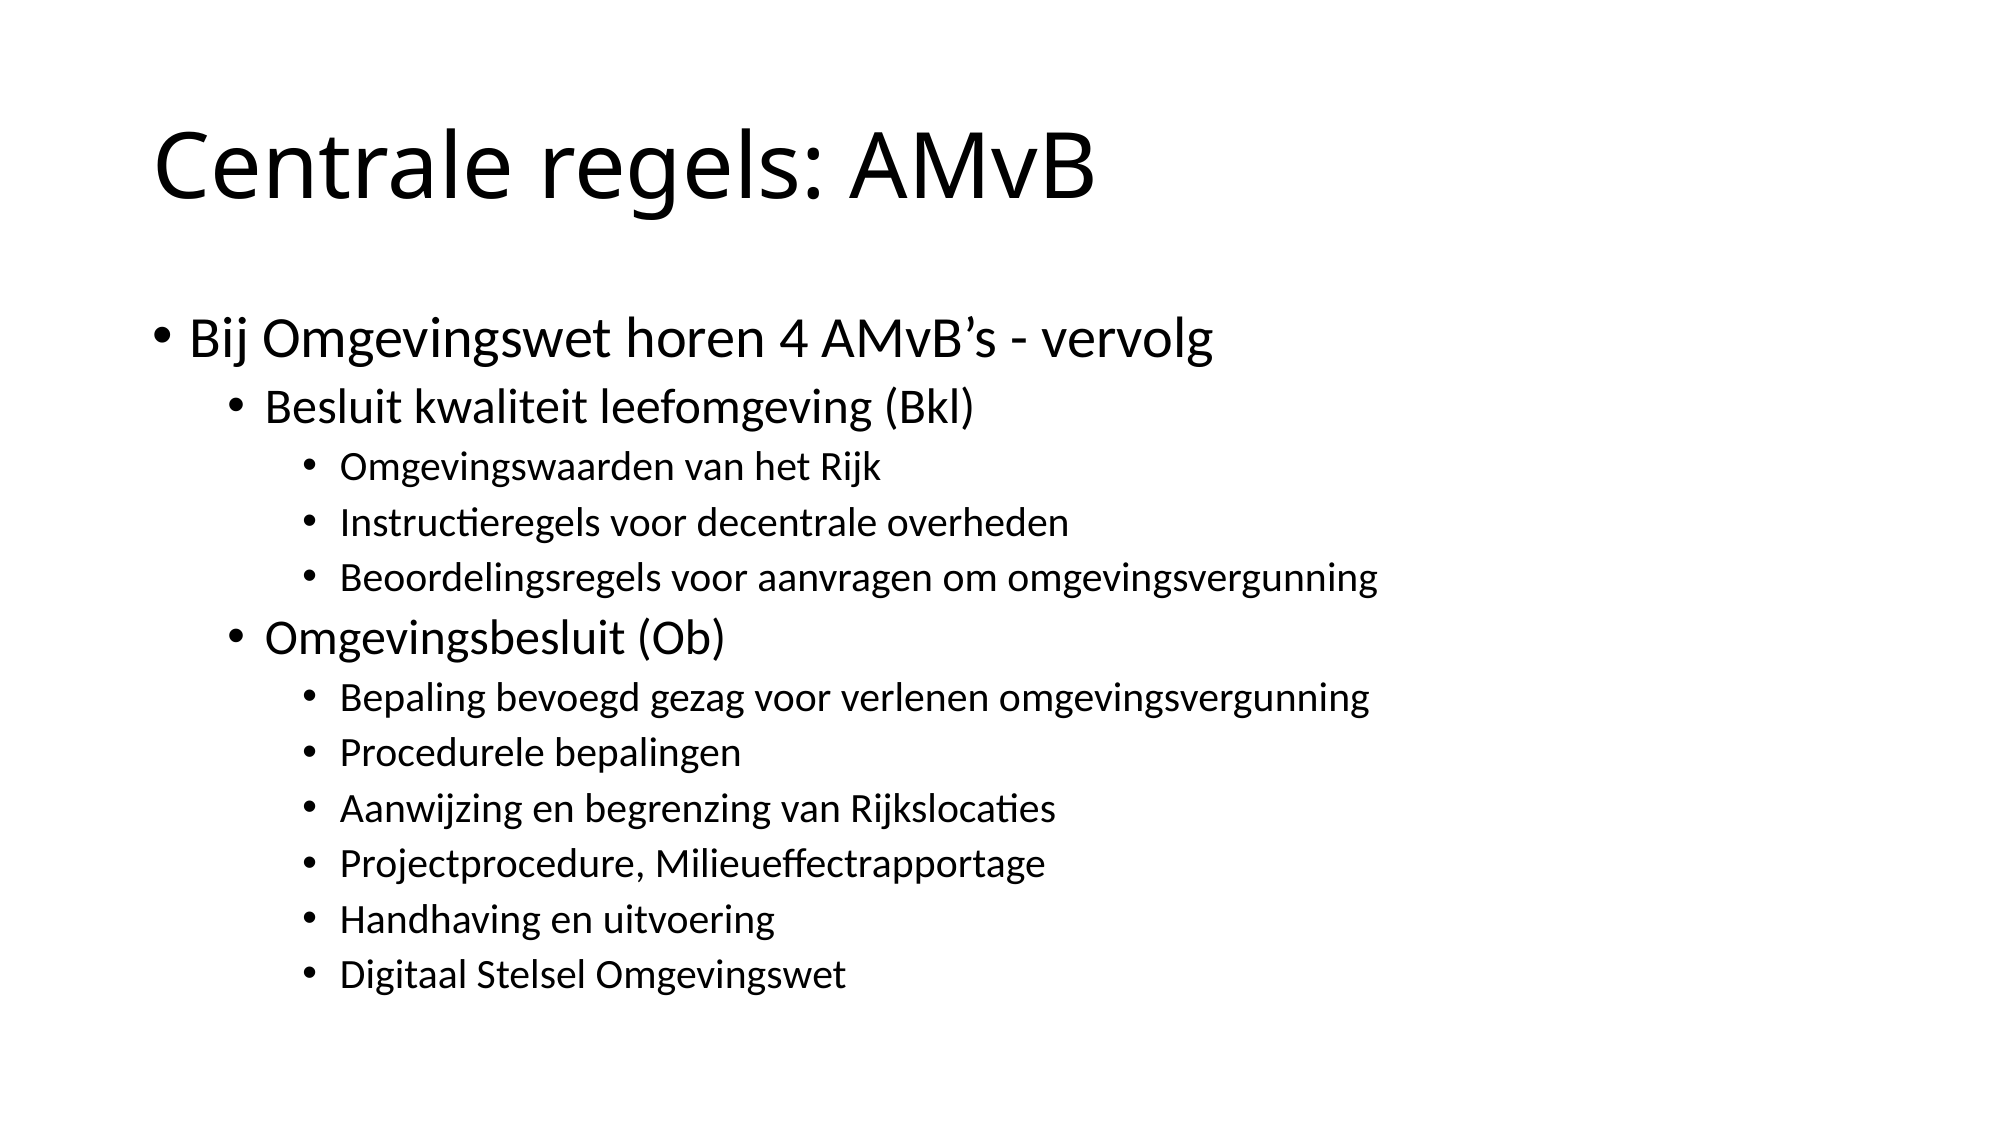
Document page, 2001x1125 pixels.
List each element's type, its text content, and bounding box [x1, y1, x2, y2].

list Bij Omgevingswet horen 4 AMvB’s - vervolg Besluit kwaliteit leefomgeving (Bkl) Omgevingswaarden van het Rijk Instructieregels voor decentrale overheden Beoordelingsregels voor aanvragen om omgevingsvergunning Omgevingsbesluit (Ob) Bepaling bevoegd gezag voor verlenen omgevingsvergunning Procedurele bepalingen Aanwijzing en begrenzing van Rijkslocaties Projectprocedure, Milieueffectrapportage Handhaving en uitvoering Digitaal Stelsel Omgevingswet [137, 299, 1863, 1014]
title Centrale regels: AMvB [137, 59, 1863, 278]
